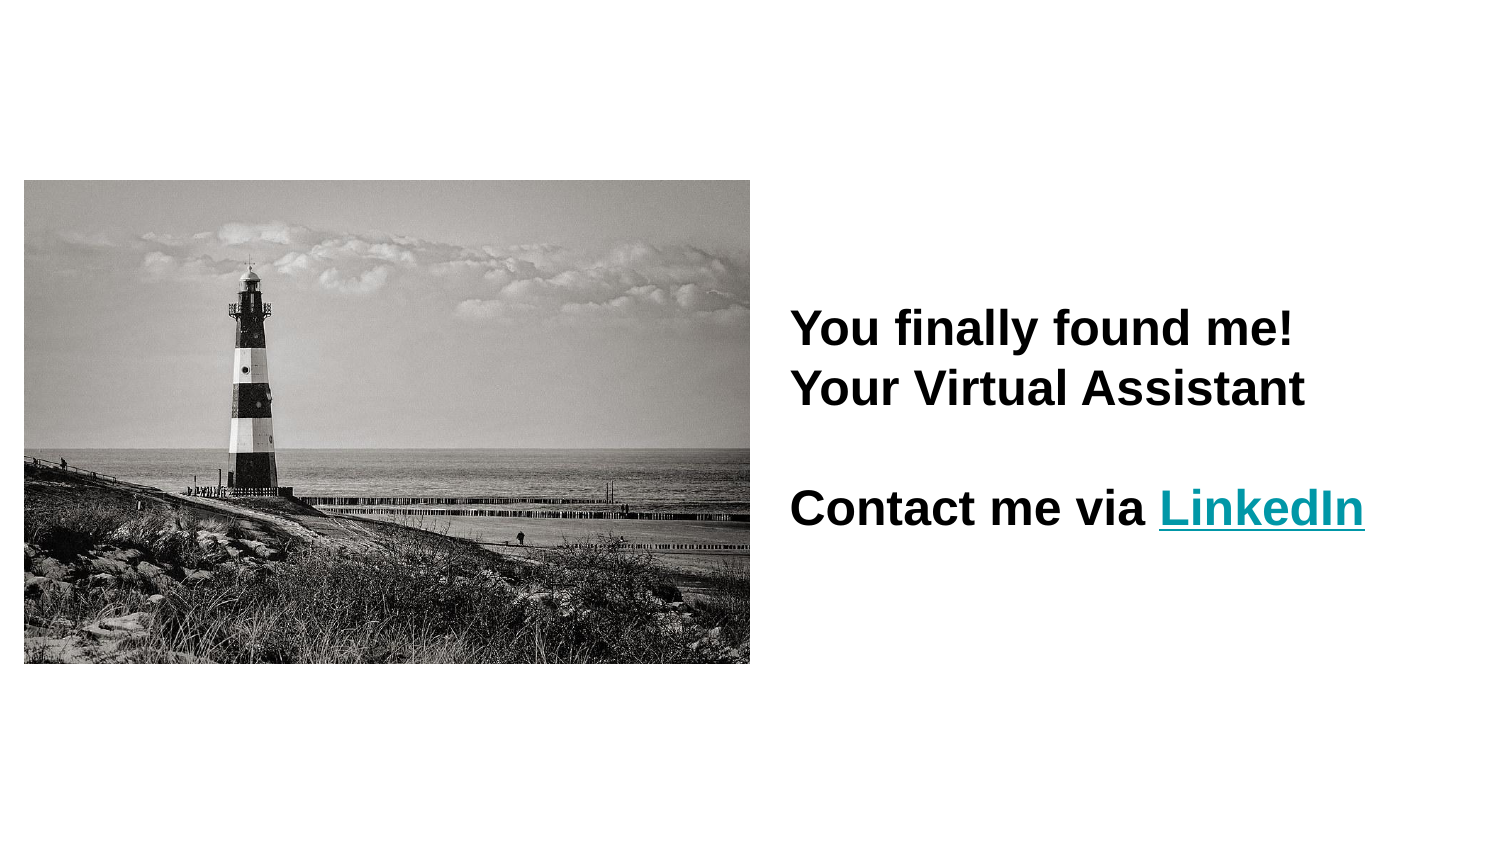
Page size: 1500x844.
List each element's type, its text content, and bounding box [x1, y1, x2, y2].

picture [24, 179, 751, 664]
text_box You finally found me! Your Virtual Assistant Contact me via LinkedIn [774, 31, 1464, 801]
